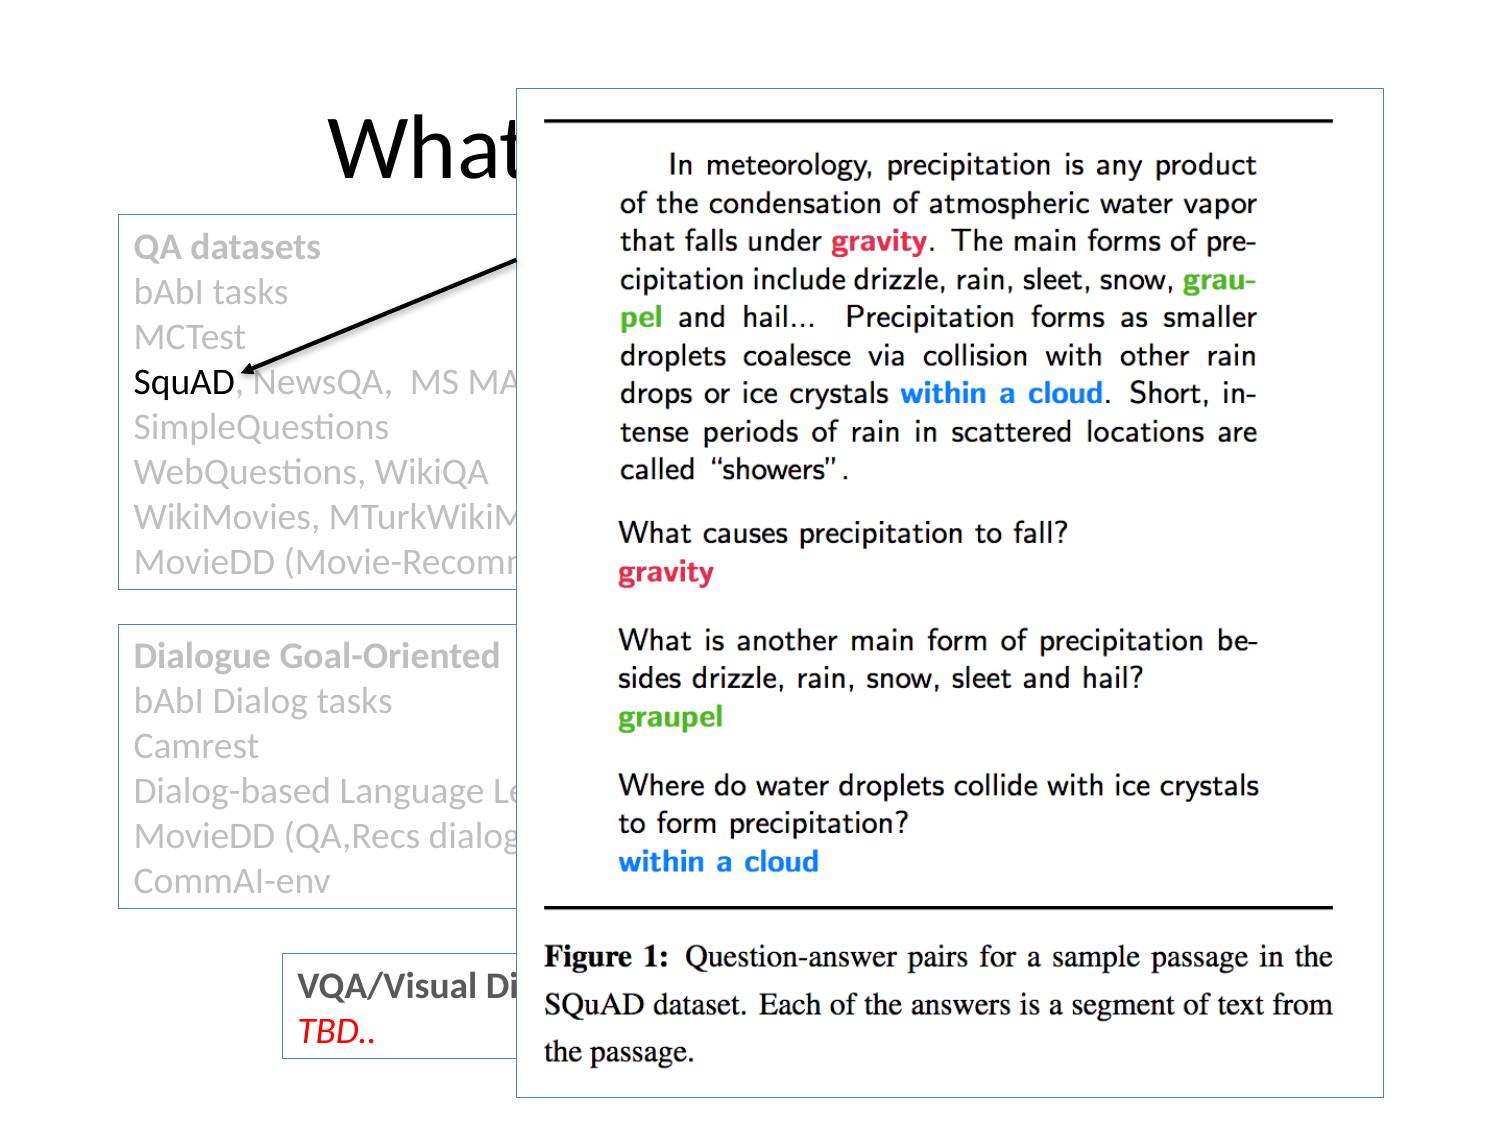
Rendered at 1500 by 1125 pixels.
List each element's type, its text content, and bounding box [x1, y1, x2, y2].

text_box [240, 259, 517, 374]
text_box Dialogue Goal-Oriented bAbI Dialog tasks Camrest Dialog-based Language Learning MovieDD (QA,Recs dialogue) CommAI-env [118, 624, 510, 909]
text_box QA datasets bAbI tasks MCTest SquAD, NewsQA, MS MARCO SimpleQuestions WebQuestions, WikiQA WikiMovies, MTurkWikiMovies MovieDD (Movie-Recommendations) [118, 214, 510, 590]
text_box VQA/Visual Dialogue TBD.. [282, 953, 510, 1059]
title What Tasks are Inside? [75, 48, 1425, 236]
picture [516, 88, 1384, 1098]
